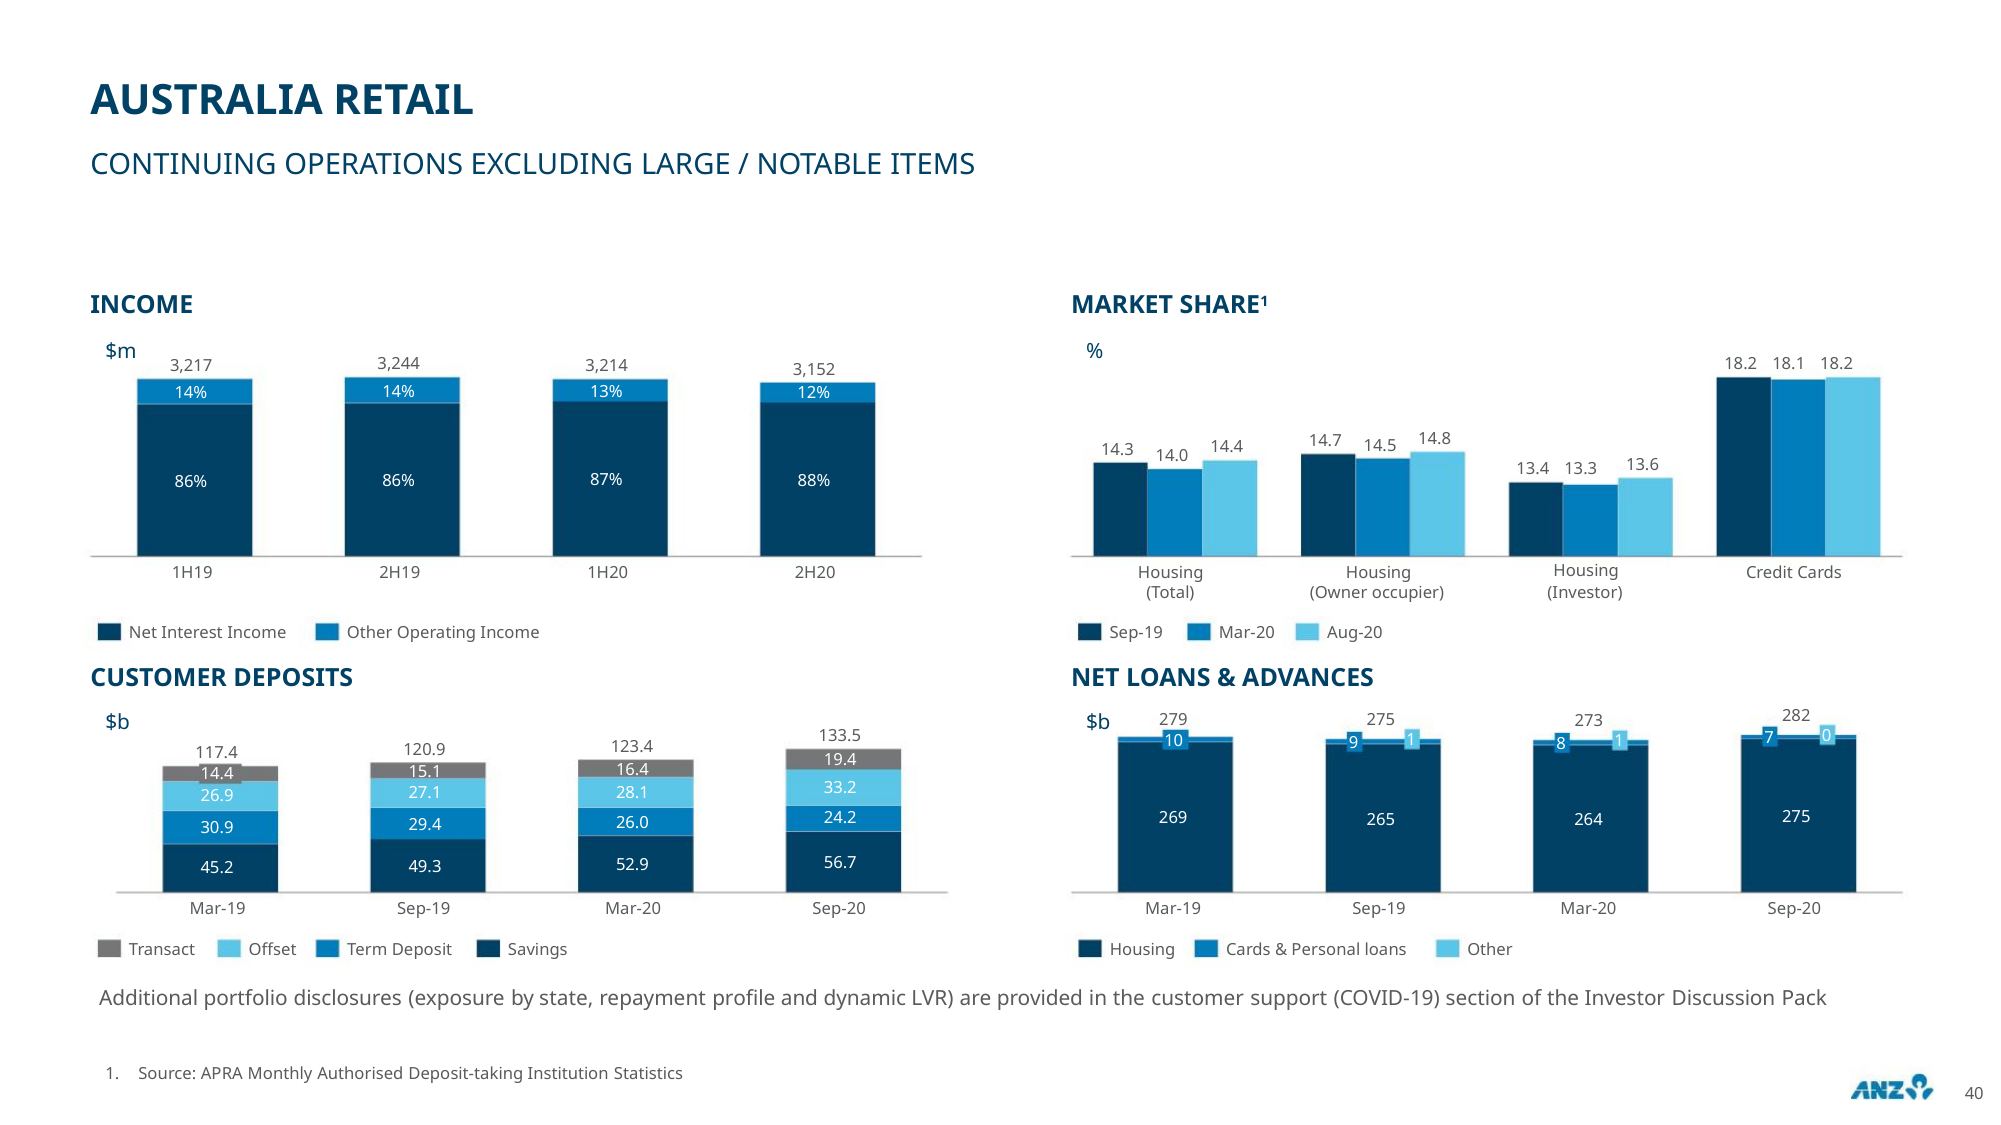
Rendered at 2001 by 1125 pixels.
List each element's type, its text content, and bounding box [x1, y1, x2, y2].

text_box Sep-20 [1767, 897, 1854, 918]
text_box 30.9 45.2 [200, 816, 264, 878]
text_box $b [1086, 708, 1138, 734]
text_box Mar-19 [1144, 897, 1231, 918]
text_box 14.4 [1210, 435, 1274, 457]
text_box 14.3 [1101, 437, 1165, 459]
text_box Cards & Personal loans [1225, 938, 1444, 959]
text_box 275 [1782, 805, 1840, 826]
text_box INCOME [90, 288, 231, 319]
text_box 265 [1366, 807, 1424, 829]
text_box Savings [507, 938, 599, 959]
text_box Mar-20 [1560, 897, 1646, 918]
text_box Additional portfolio disclosures (exposure by state, repayment profile and dynamic LVR) are provided in the customer support (COVID-19) section of the Investor Discussion Pack [99, 984, 2000, 1010]
text_box Other Operating Income [346, 621, 577, 643]
text_box Housing [1109, 938, 1203, 959]
text_box Other [1467, 938, 1540, 959]
text_box 3,152 12% [792, 357, 867, 402]
text_box 273 [1574, 709, 1632, 731]
text_box Mar-20 [605, 897, 691, 918]
text_box 9 [1348, 731, 1385, 752]
text_box NET LOANS & ADVANCES [1071, 660, 1447, 692]
text_box 133.5 [818, 724, 893, 745]
text_box 123.4 16.4 28.1 [610, 735, 685, 802]
text_box 86% [382, 469, 447, 491]
text_box 19.4 33.2 24.2 [823, 748, 888, 828]
text_box Net Interest Income [128, 621, 324, 643]
text_box Sep-19 [1352, 897, 1439, 918]
text_box 1H20 [587, 561, 657, 583]
text_box 40 [1964, 1082, 2000, 1104]
text_box 26.0 [616, 811, 680, 832]
text_box 52.9 [616, 853, 680, 874]
text_box Sep-19 [397, 897, 484, 918]
text_box 88% [797, 469, 863, 490]
text_box 8 [1556, 732, 1593, 753]
text_box 3,217 14% [169, 354, 244, 402]
text_box 275 [1366, 708, 1424, 729]
text_box 1 [1406, 728, 1443, 749]
text_box 13.4 13.3 Housing [1516, 457, 1646, 581]
text_box MARKET SHARE1 [1070, 288, 1328, 319]
text_box CUSTOMER DEPOSITS [90, 660, 423, 692]
text_box 29.4 [408, 813, 472, 834]
text_box Sep-20 [812, 897, 899, 918]
text_box AUSTRALIA RETAIL [90, 71, 573, 123]
text_box Transact [128, 938, 227, 959]
text_box Housing (Total) [1137, 561, 1231, 603]
text_box [0, 0, 2000, 1125]
text_box CONTINUING OPERATIONS EXCLUDING LARGE / NOTABLE ITEMS [90, 144, 1080, 180]
text_box 3,214 13% [585, 354, 660, 401]
text_box Term Deposit [347, 938, 485, 959]
text_box 86% [174, 470, 240, 491]
text_box 3,244 14% [377, 352, 452, 401]
text_box Mar-19 [189, 897, 275, 918]
text_box 87% [590, 468, 655, 490]
text_box 49.3 [408, 855, 472, 876]
text_box Housing (Owner occupier) [1309, 561, 1481, 603]
text_box 56.7 [823, 851, 888, 872]
text_box $b [105, 708, 157, 734]
text_box 14.7 [1308, 429, 1372, 450]
text_box 269 [1158, 806, 1217, 827]
text_box Sep-19 [1109, 621, 1196, 643]
text_box (Investor) [1547, 581, 1659, 603]
text_box 120.9 15.1 27.1 [403, 737, 478, 803]
text_box 264 [1574, 807, 1632, 829]
text_box % [1086, 337, 1134, 363]
text_box Credit Cards [1746, 561, 1876, 583]
text_box 13.6 [1625, 453, 1690, 474]
text_box Mar-20 [1218, 621, 1304, 643]
text_box 2H20 [794, 561, 865, 583]
text_box 7 [1764, 726, 1801, 747]
text_box 117.4 14.4 26.9 [195, 741, 270, 805]
text_box 279 10 [1159, 708, 1217, 750]
text_box 1H19 [171, 561, 242, 583]
text_box 1. Source: APRA Monthly Authorised Deposit-taking Institution Statistics [105, 1062, 757, 1083]
text_box 2H19 [379, 561, 449, 583]
text_box 1 [1614, 729, 1650, 751]
text_box 282 [1782, 704, 1840, 725]
text_box 14.5 [1363, 433, 1427, 455]
text_box 18.2 18.1 18.2 [1724, 352, 1897, 374]
text_box Aug-20 [1327, 621, 1414, 643]
text_box 14.8 [1418, 427, 1482, 448]
text_box 0 [1821, 724, 1858, 745]
text_box $m [105, 337, 164, 363]
text_box Offset [248, 938, 325, 959]
text_box 14.0 [1155, 444, 1219, 466]
